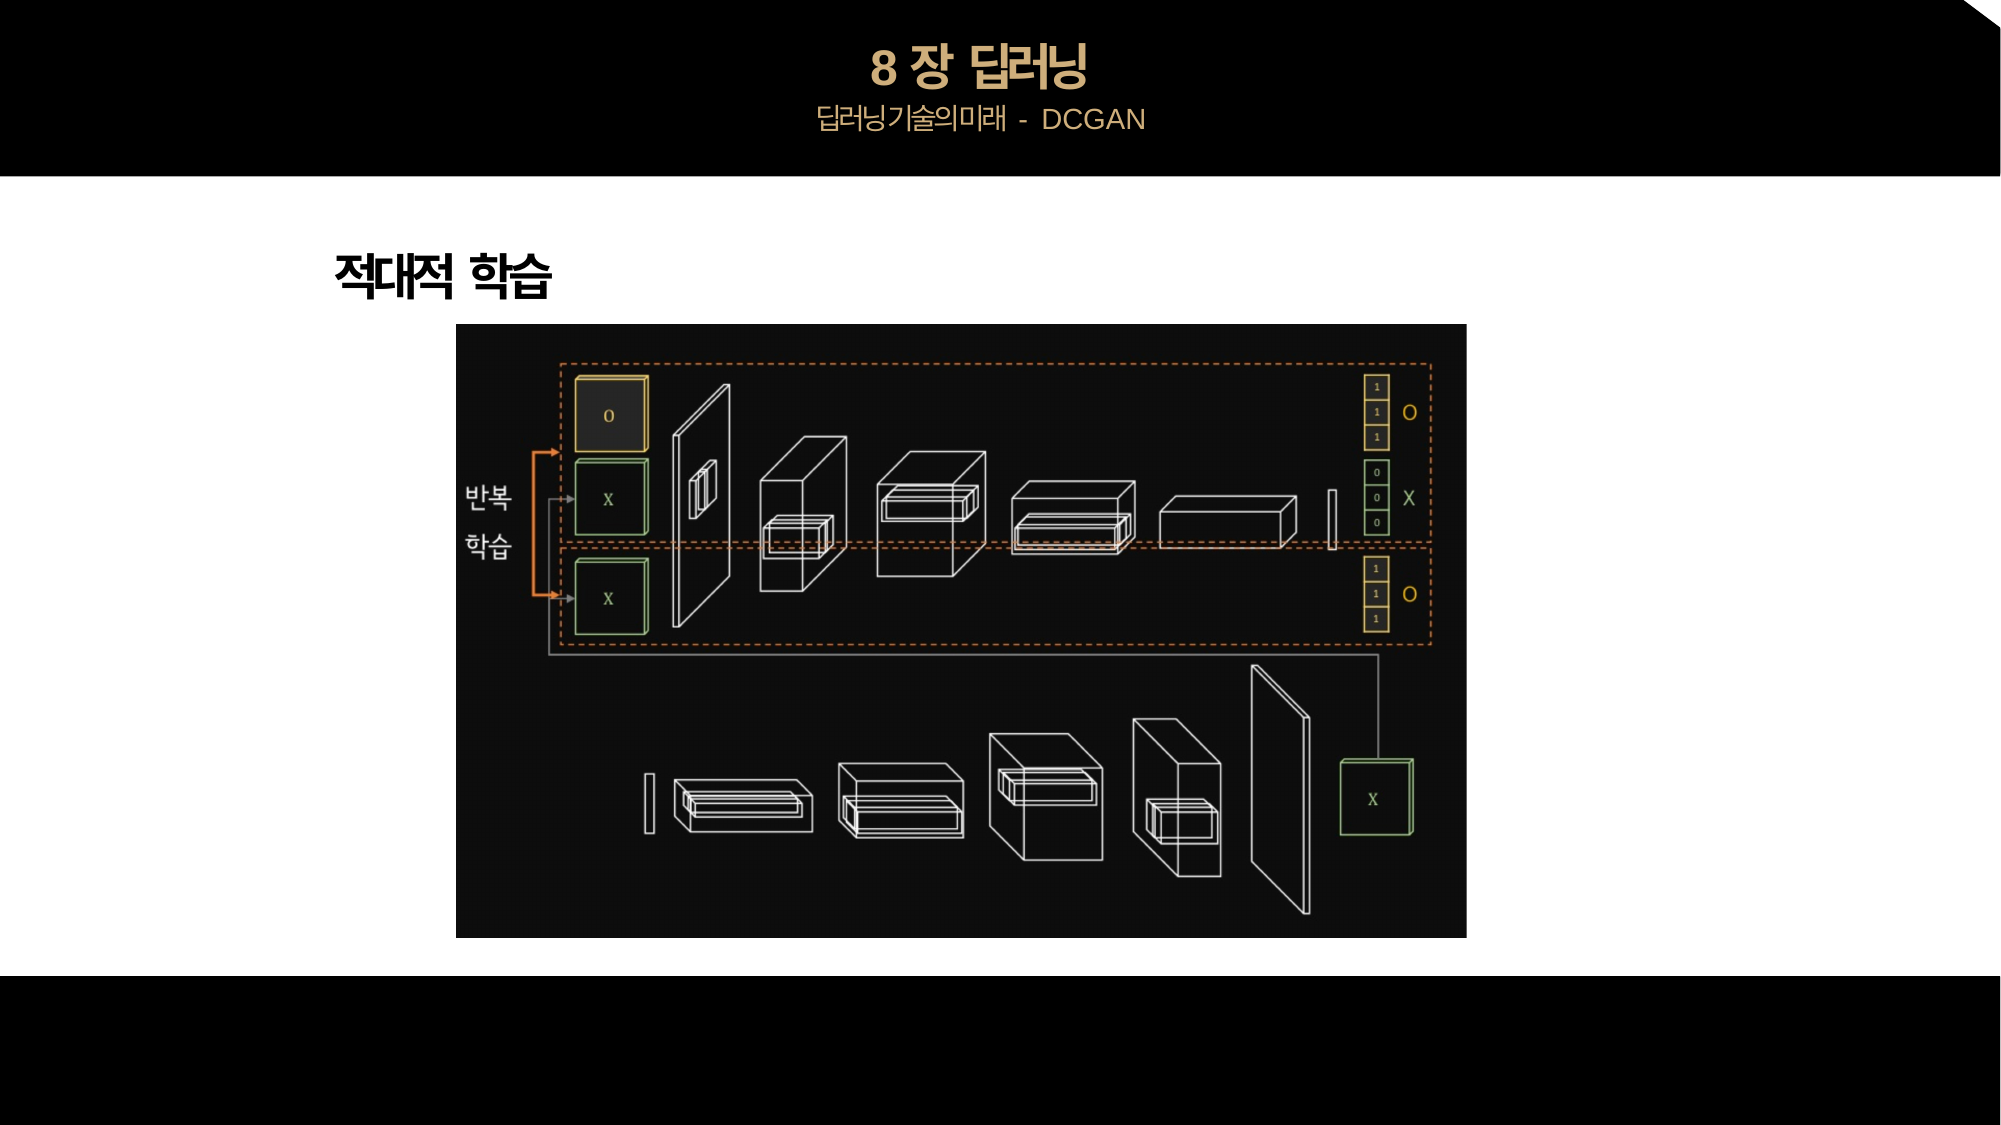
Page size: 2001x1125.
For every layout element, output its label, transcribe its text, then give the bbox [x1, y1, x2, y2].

text_box 8장 딥러닝 딥러닝 기술의 미래 - DCGAN [804, 25, 1158, 135]
text_box 적대적 학습 [331, 243, 566, 306]
text_box [456, 324, 1467, 938]
